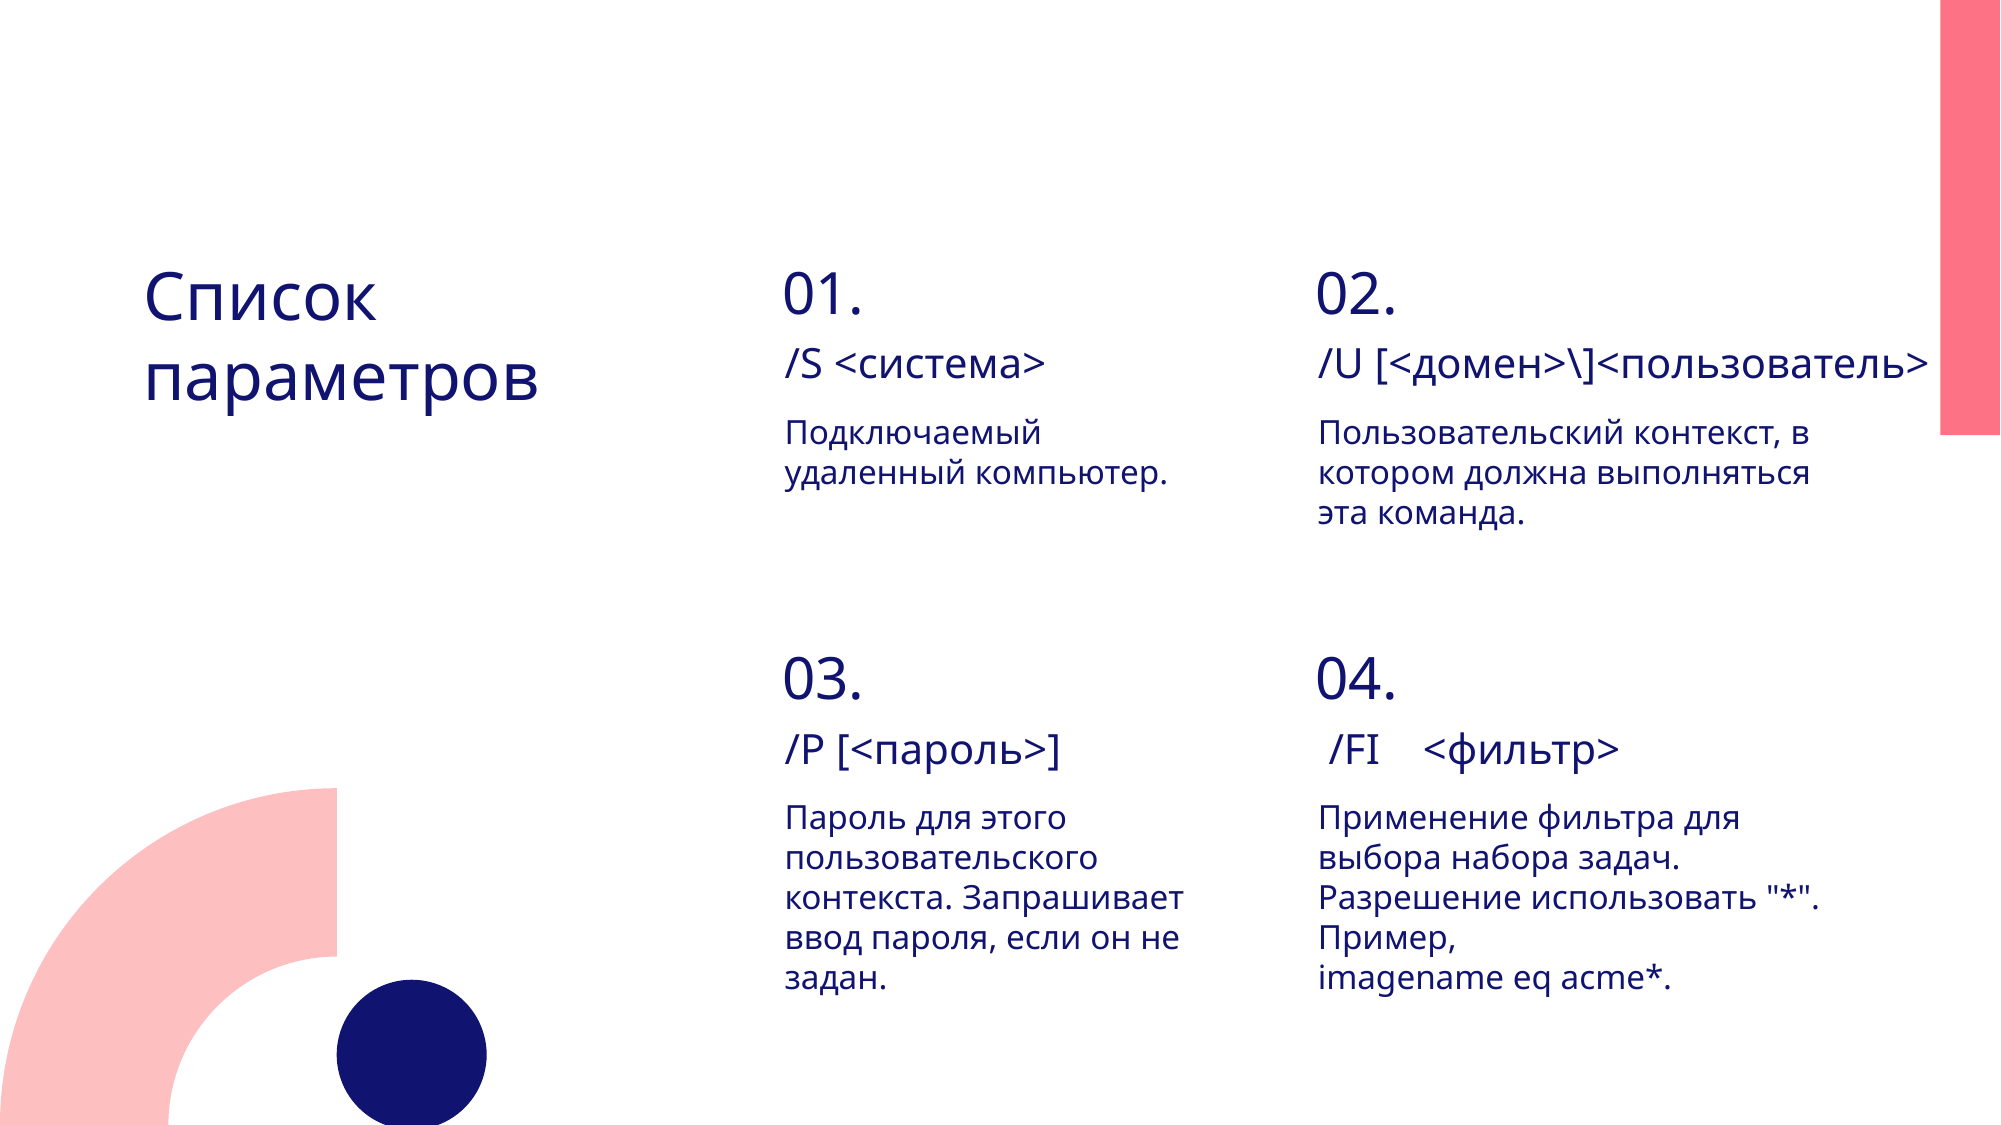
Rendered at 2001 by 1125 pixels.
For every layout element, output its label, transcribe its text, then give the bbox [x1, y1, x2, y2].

text_box Список параметров [128, 246, 747, 422]
text_box /P [<пароль>] [769, 715, 1229, 780]
text_box /FI <фильтр> [1303, 715, 1762, 780]
text_box 03. [767, 634, 1227, 719]
text_box Пользовательский контекст, в котором должна выполняться эта команда. [1303, 403, 1884, 539]
text_box /S <система> [769, 329, 1229, 395]
text_box Пароль для этого пользовательского контекста. Запрашивает ввод пароля, если он не задан. [769, 788, 1229, 1004]
text_box /U [<домен>\]<пользователь> [1303, 329, 1962, 395]
text_box 02. [1301, 248, 1760, 334]
text_box Подключаемый удаленный компьютер. [769, 403, 1229, 499]
text_box 04. [1301, 634, 1760, 719]
text_box Применение фильтра для выбора набора задач. Разрешение использовать "*". Пример, imagename eq acme*. [1303, 788, 1884, 1004]
text_box 01. [767, 248, 1227, 334]
